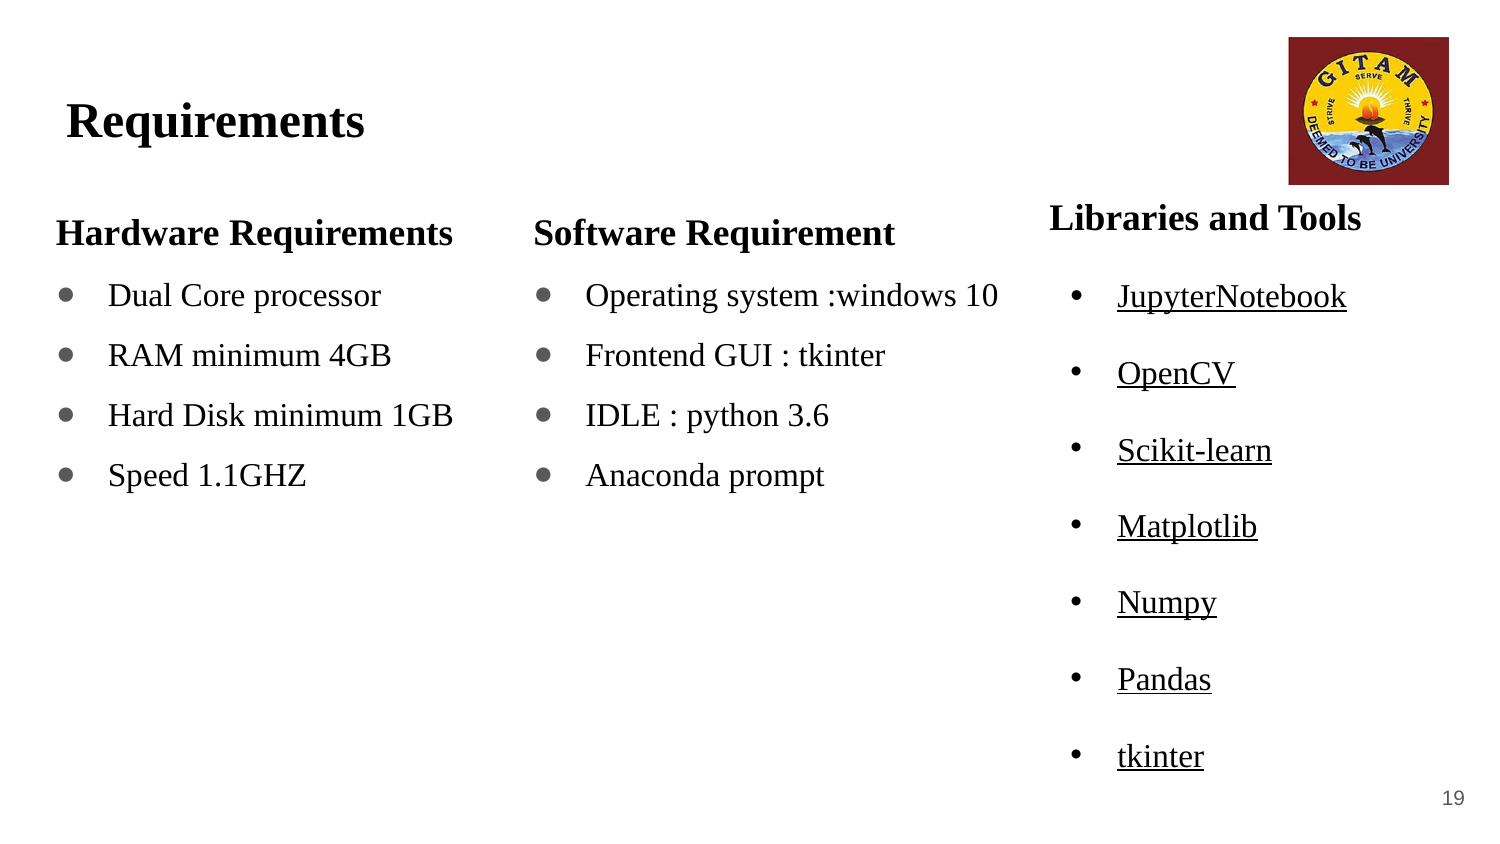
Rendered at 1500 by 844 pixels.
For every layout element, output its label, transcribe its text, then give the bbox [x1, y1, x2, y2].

list Hardware Requirements Dual Core processor RAM minimum 4GB Hard Disk minimum 1GB Speed 1.1GHZ [17, 186, 674, 747]
title Requirements [51, 72, 1282, 167]
list Software Requirement Operating system :windows 10 Frontend GUI : tkinter IDLE : python 3.6 Anaconda prompt [495, 186, 1034, 478]
picture [1288, 37, 1450, 187]
text_box Libraries and Tools JupyterNotebook OpenCV Scikit-learn Matplotlib Numpy Pandas tkinter [1034, 146, 1500, 844]
